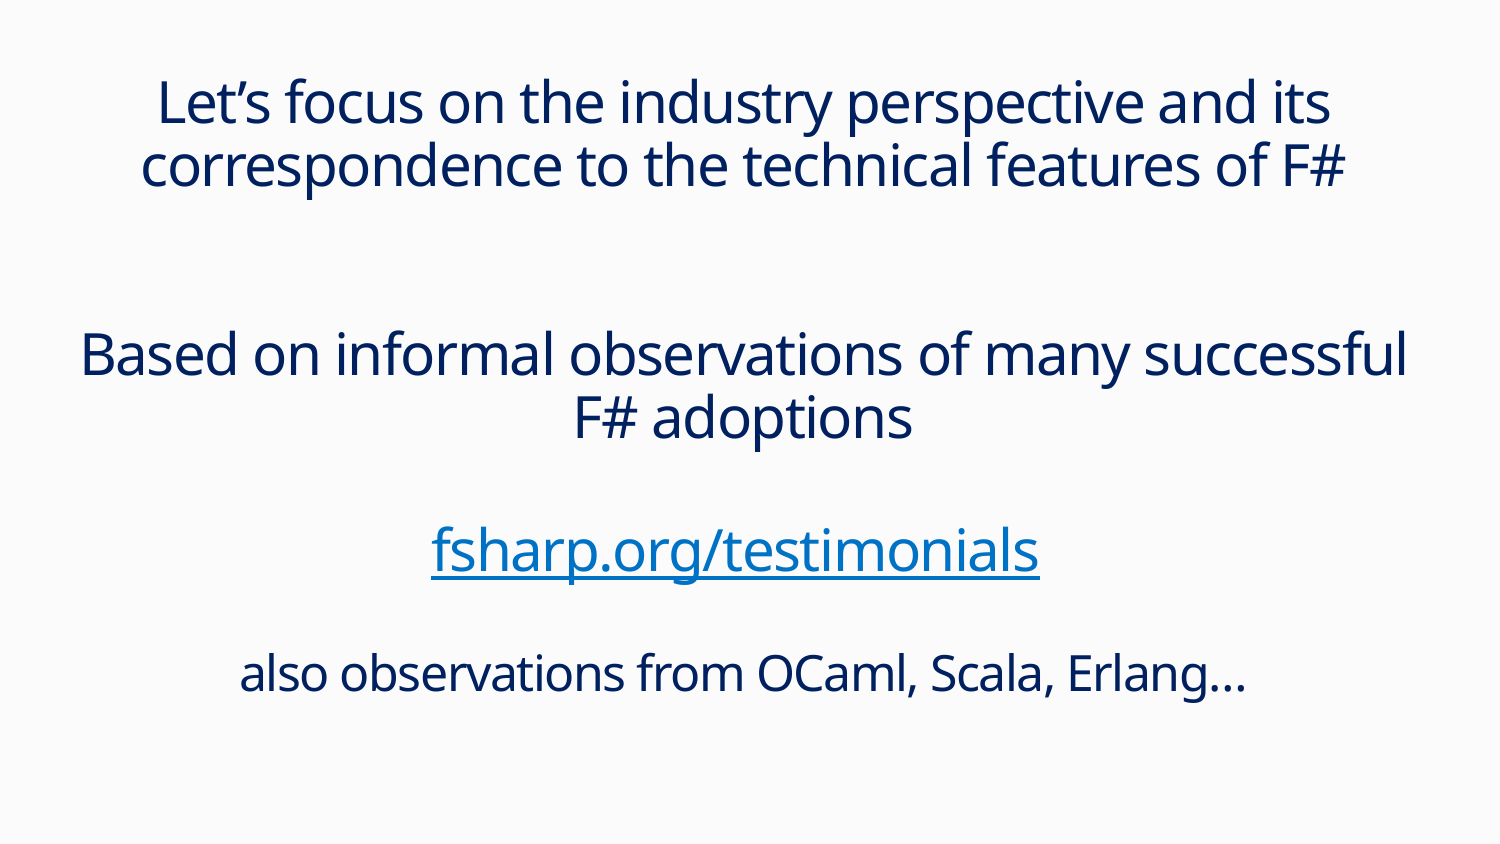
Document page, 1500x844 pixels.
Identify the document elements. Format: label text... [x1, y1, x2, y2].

title Let’s focus on the industry perspective and its correspondence to the technical features of F# Based on informal observations of many successful F# adoptions fsharp.org/testimonials also observations from OCaml, Scala, Erlang… [56, 73, 1431, 701]
